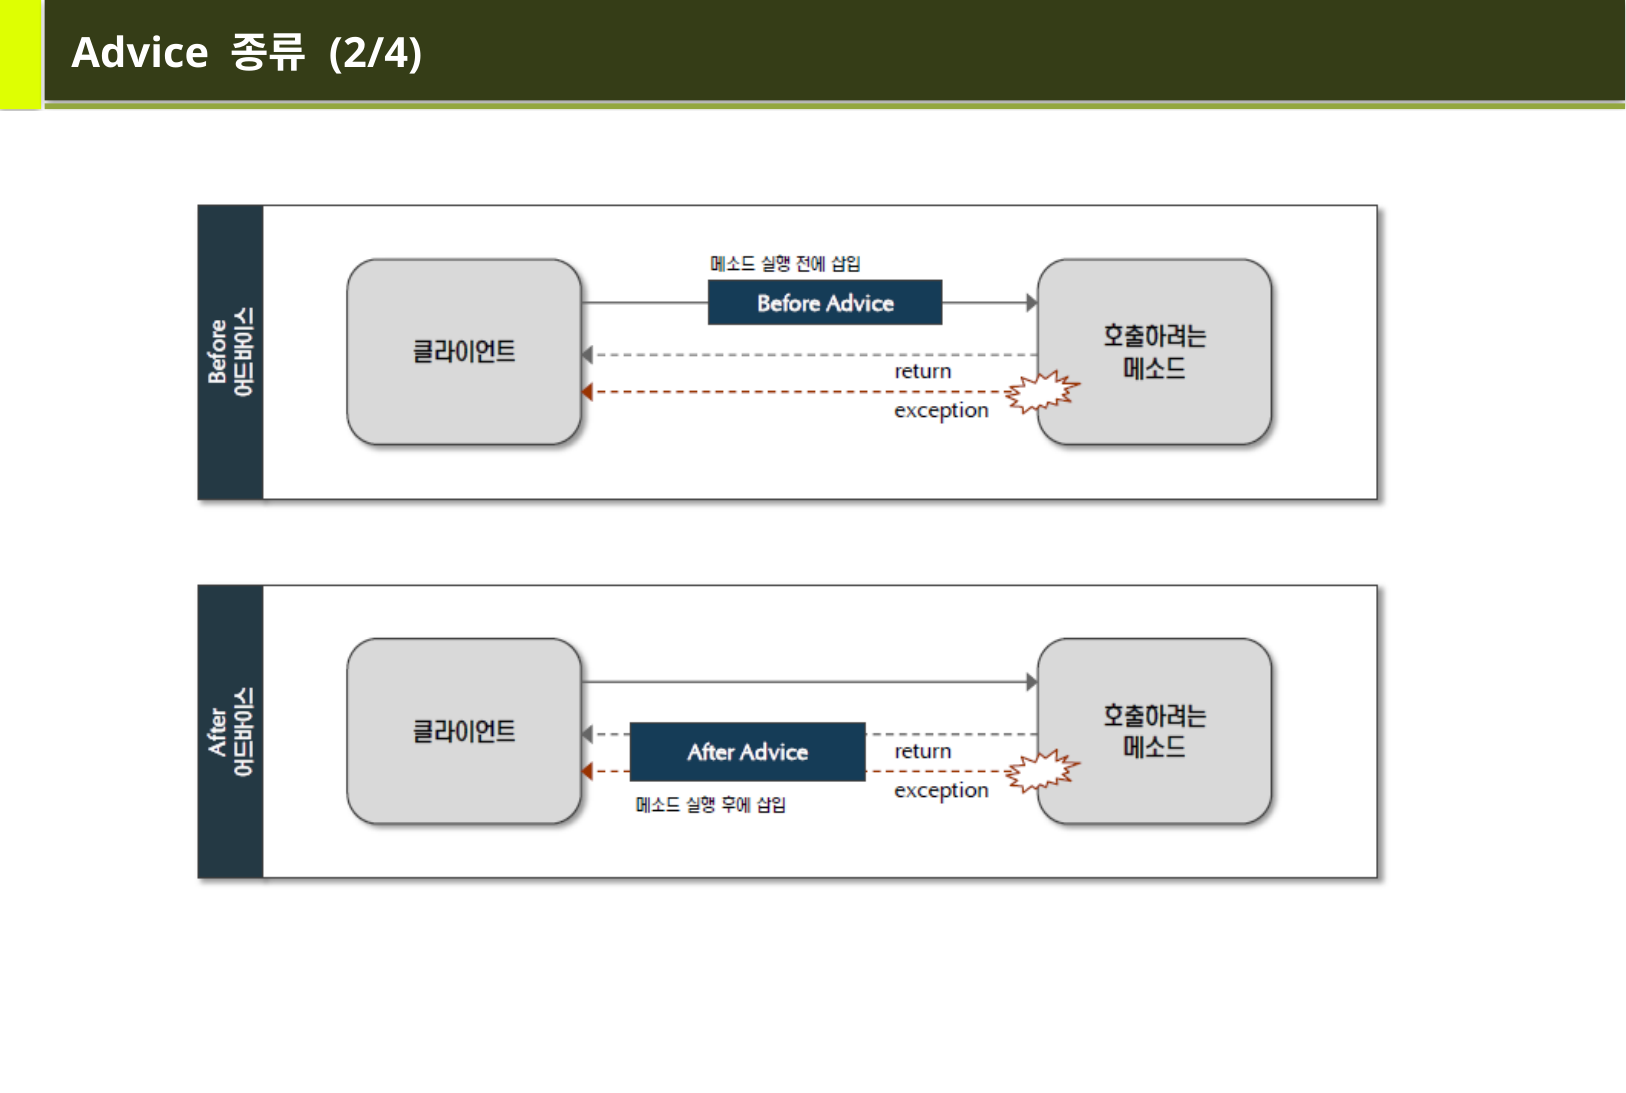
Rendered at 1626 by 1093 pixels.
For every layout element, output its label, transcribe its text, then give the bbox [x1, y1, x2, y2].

picture [0, 111, 1625, 907]
title Advice 종류 (2/4) [56, 0, 1604, 103]
